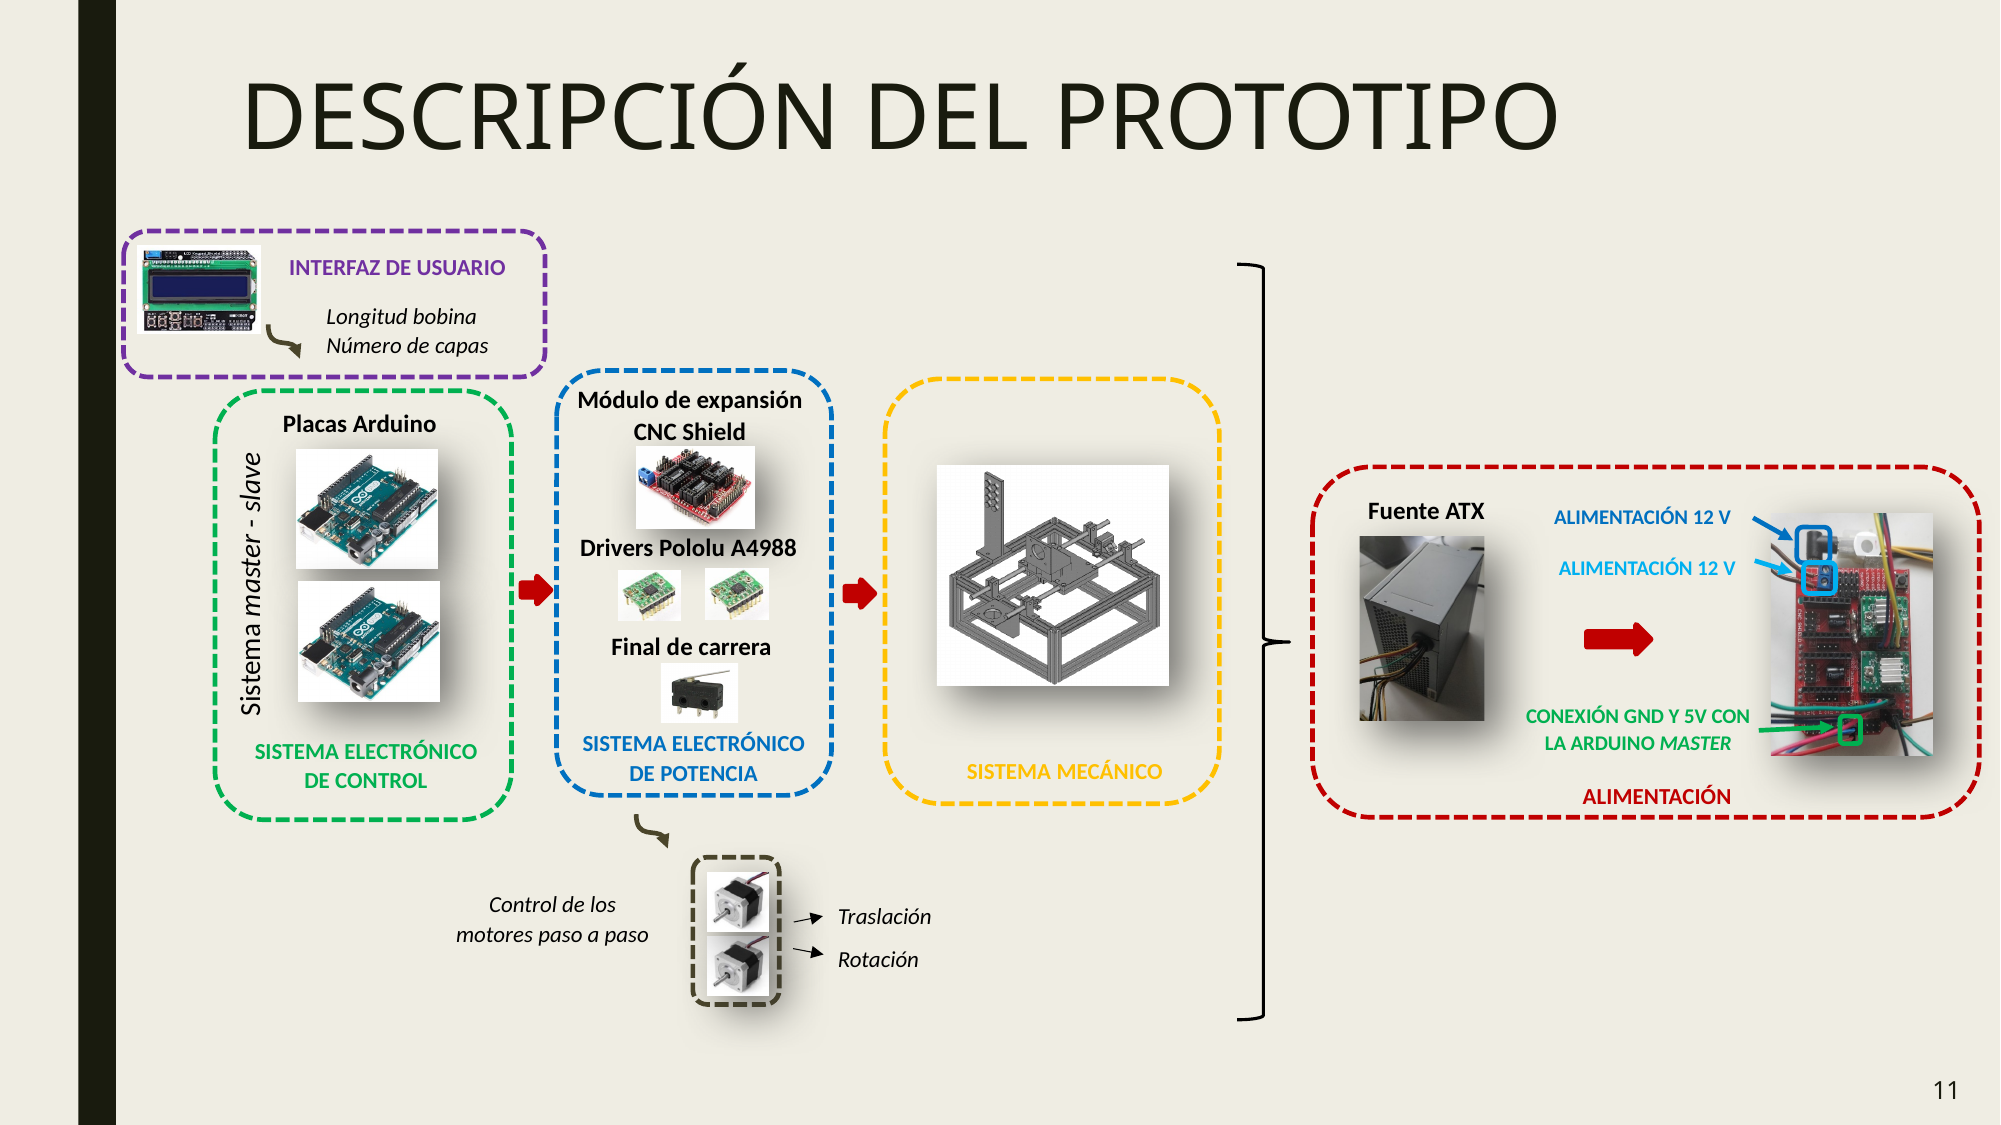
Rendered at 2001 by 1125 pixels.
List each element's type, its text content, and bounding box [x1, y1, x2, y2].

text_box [1312, 466, 1980, 818]
title DESCRIPCIÓN DEL PROTOTIPO [225, 63, 1801, 308]
slide_number 11 [1714, 1058, 1976, 1125]
text_box [120, 228, 546, 378]
picture [660, 663, 738, 723]
text_box [1237, 263, 1291, 1021]
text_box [137, 245, 1220, 1005]
